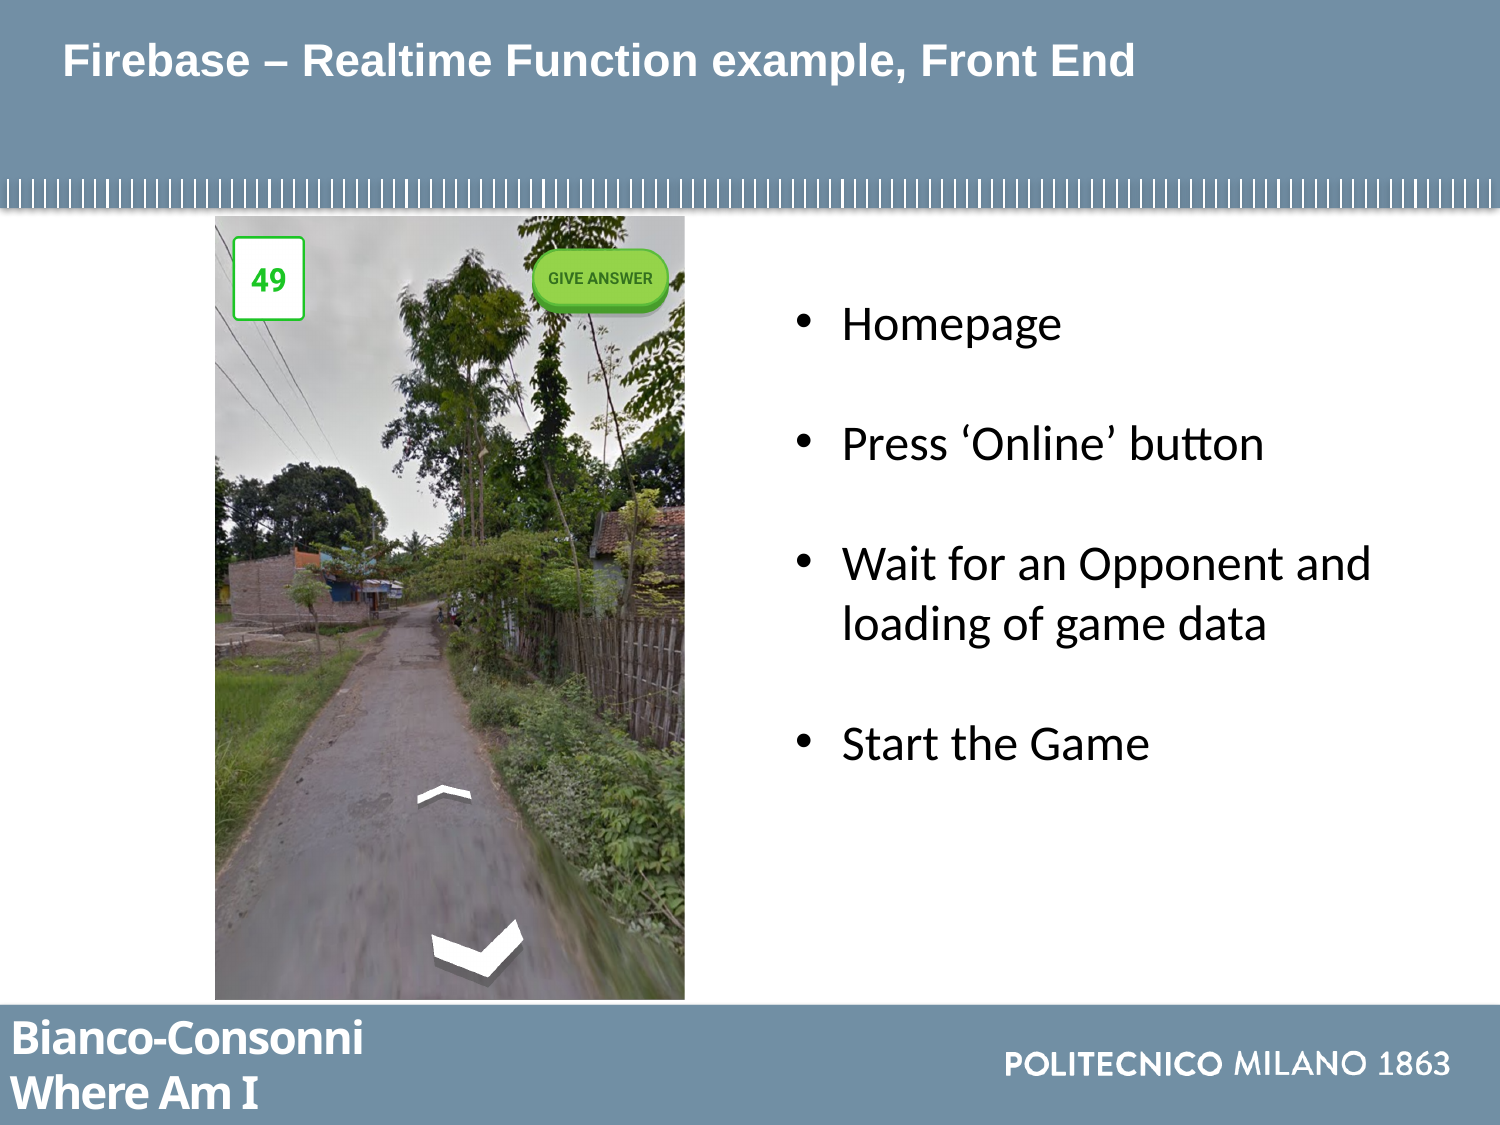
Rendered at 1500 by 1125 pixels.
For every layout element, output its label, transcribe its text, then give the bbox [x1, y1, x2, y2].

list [214, 216, 685, 1000]
text_box Bianco-Consonni Where Am I [7, 1007, 892, 1119]
text_box [0, 1004, 1500, 1125]
text_box [999, 1039, 1456, 1087]
text_box Homepage Press ‘Online’ button Wait for an Opponent and loading of game data Start the Game [780, 282, 1398, 778]
title Firebase – Realtime Function example, Front End [47, 22, 1455, 161]
